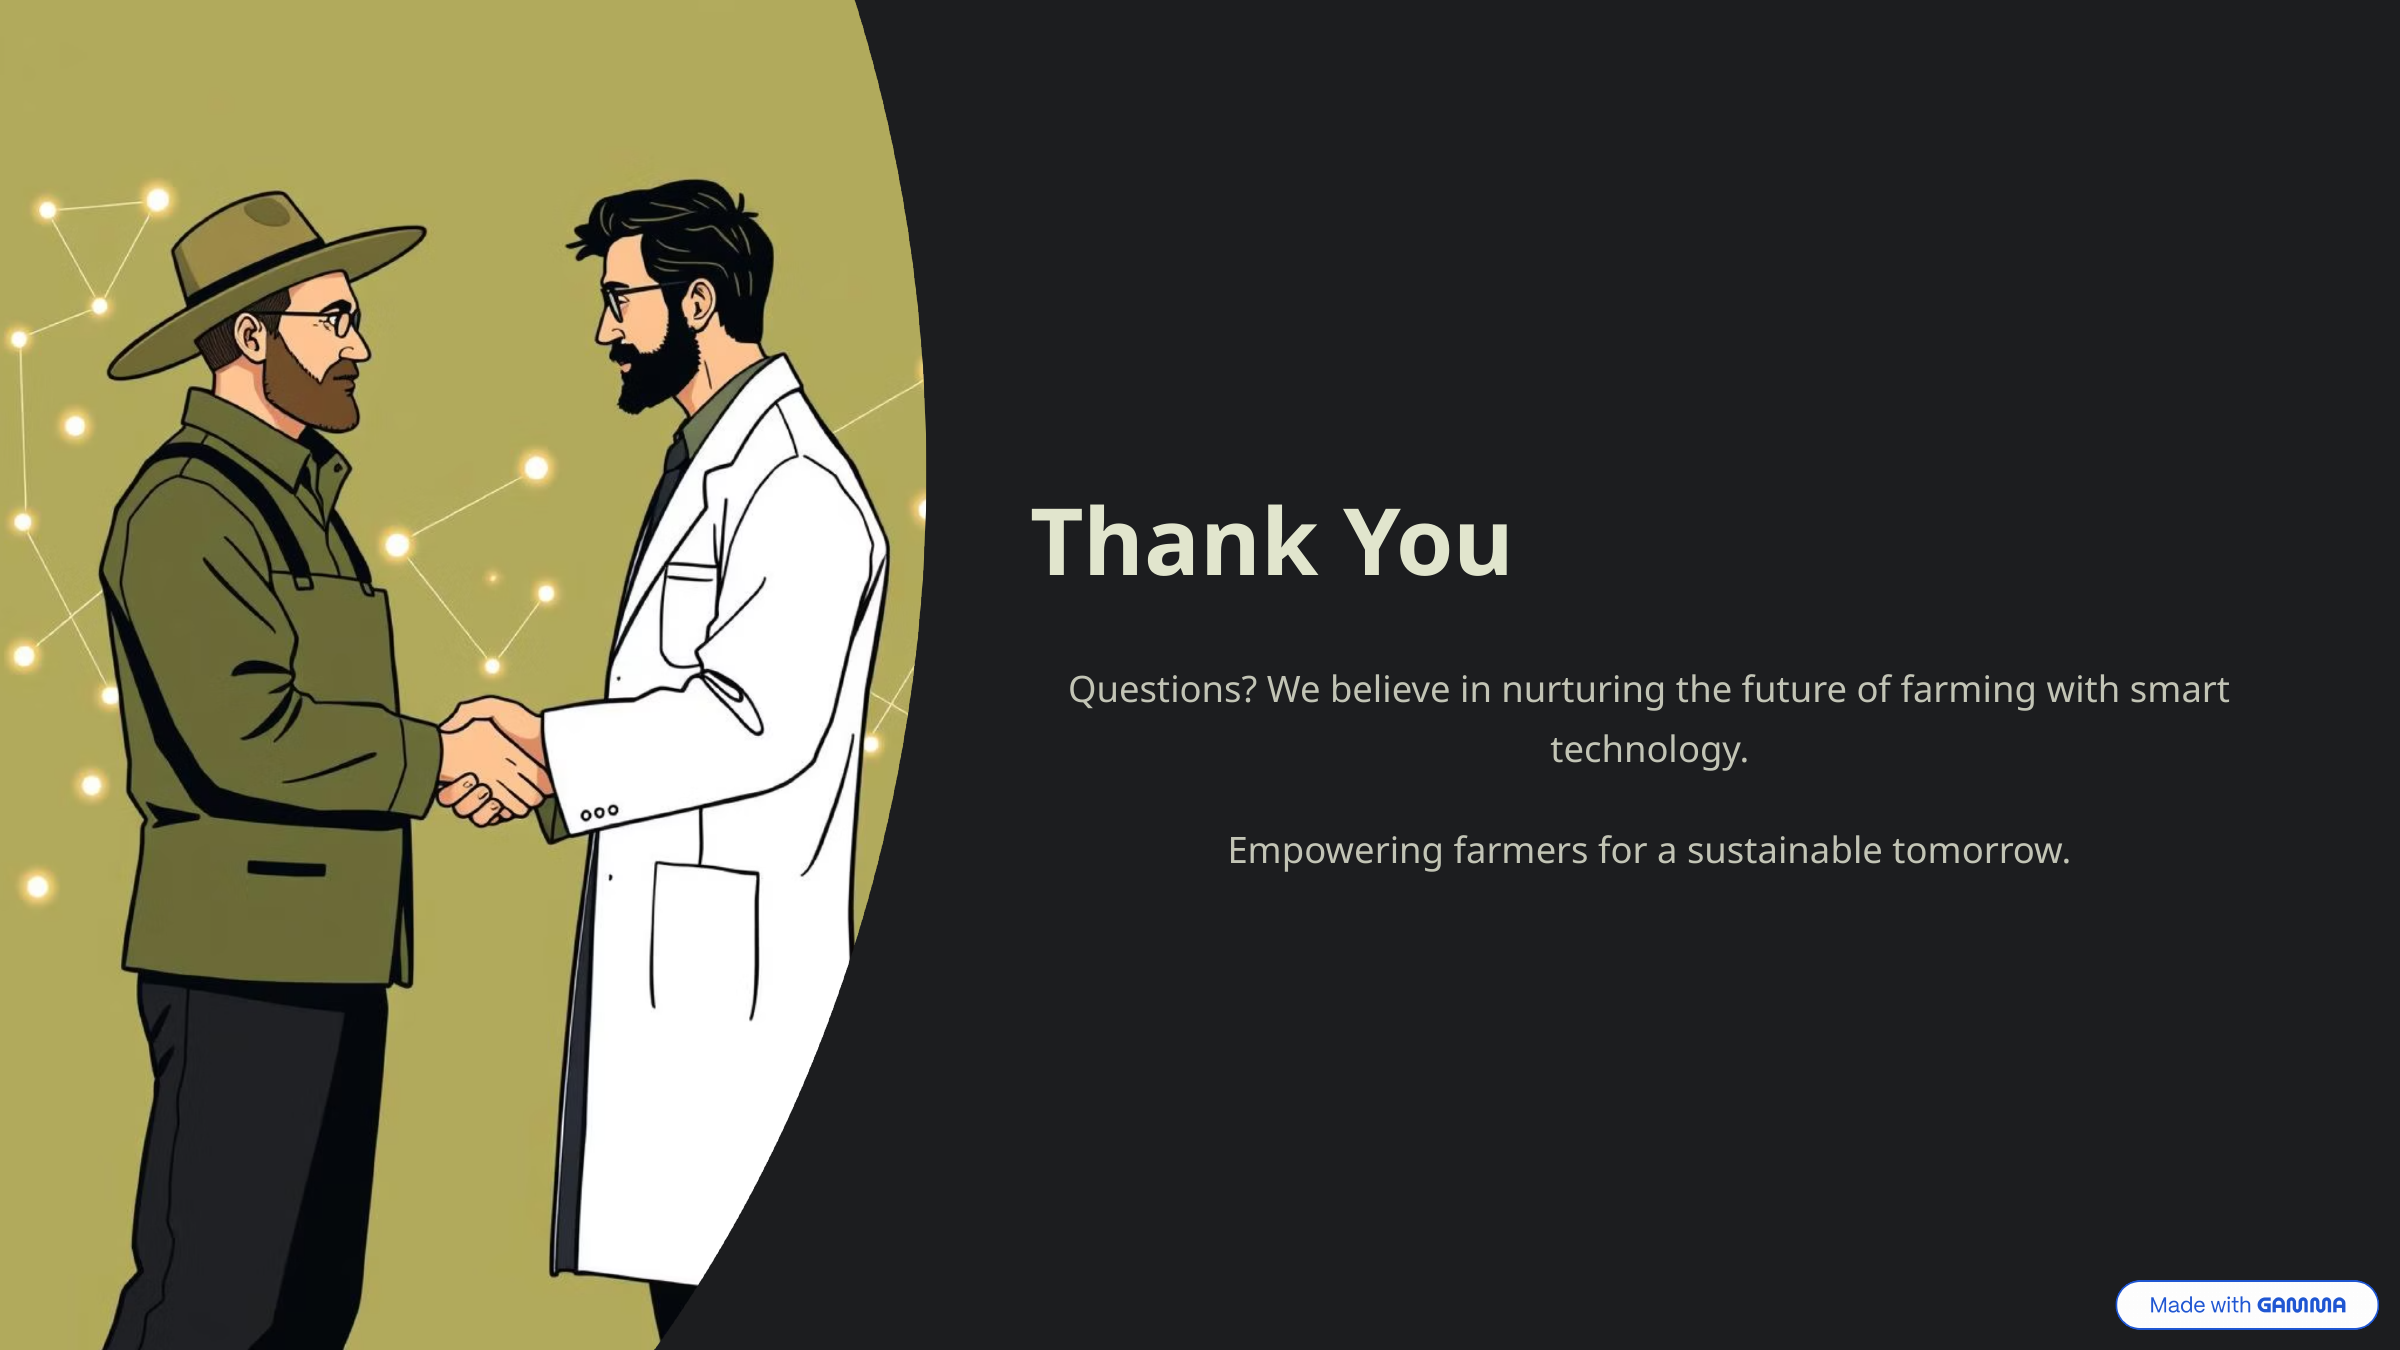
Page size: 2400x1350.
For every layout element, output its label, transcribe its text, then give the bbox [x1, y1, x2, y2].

text_box Questions? We believe in nurturing the future of farming with smart technology. [1030, 650, 2270, 770]
picture [0, 0, 945, 1350]
text_box Empowering farmers for a sustainable tomorrow. [1030, 811, 2270, 872]
text_box Thank You [1030, 478, 1961, 595]
picture [2106, 1271, 2389, 1339]
